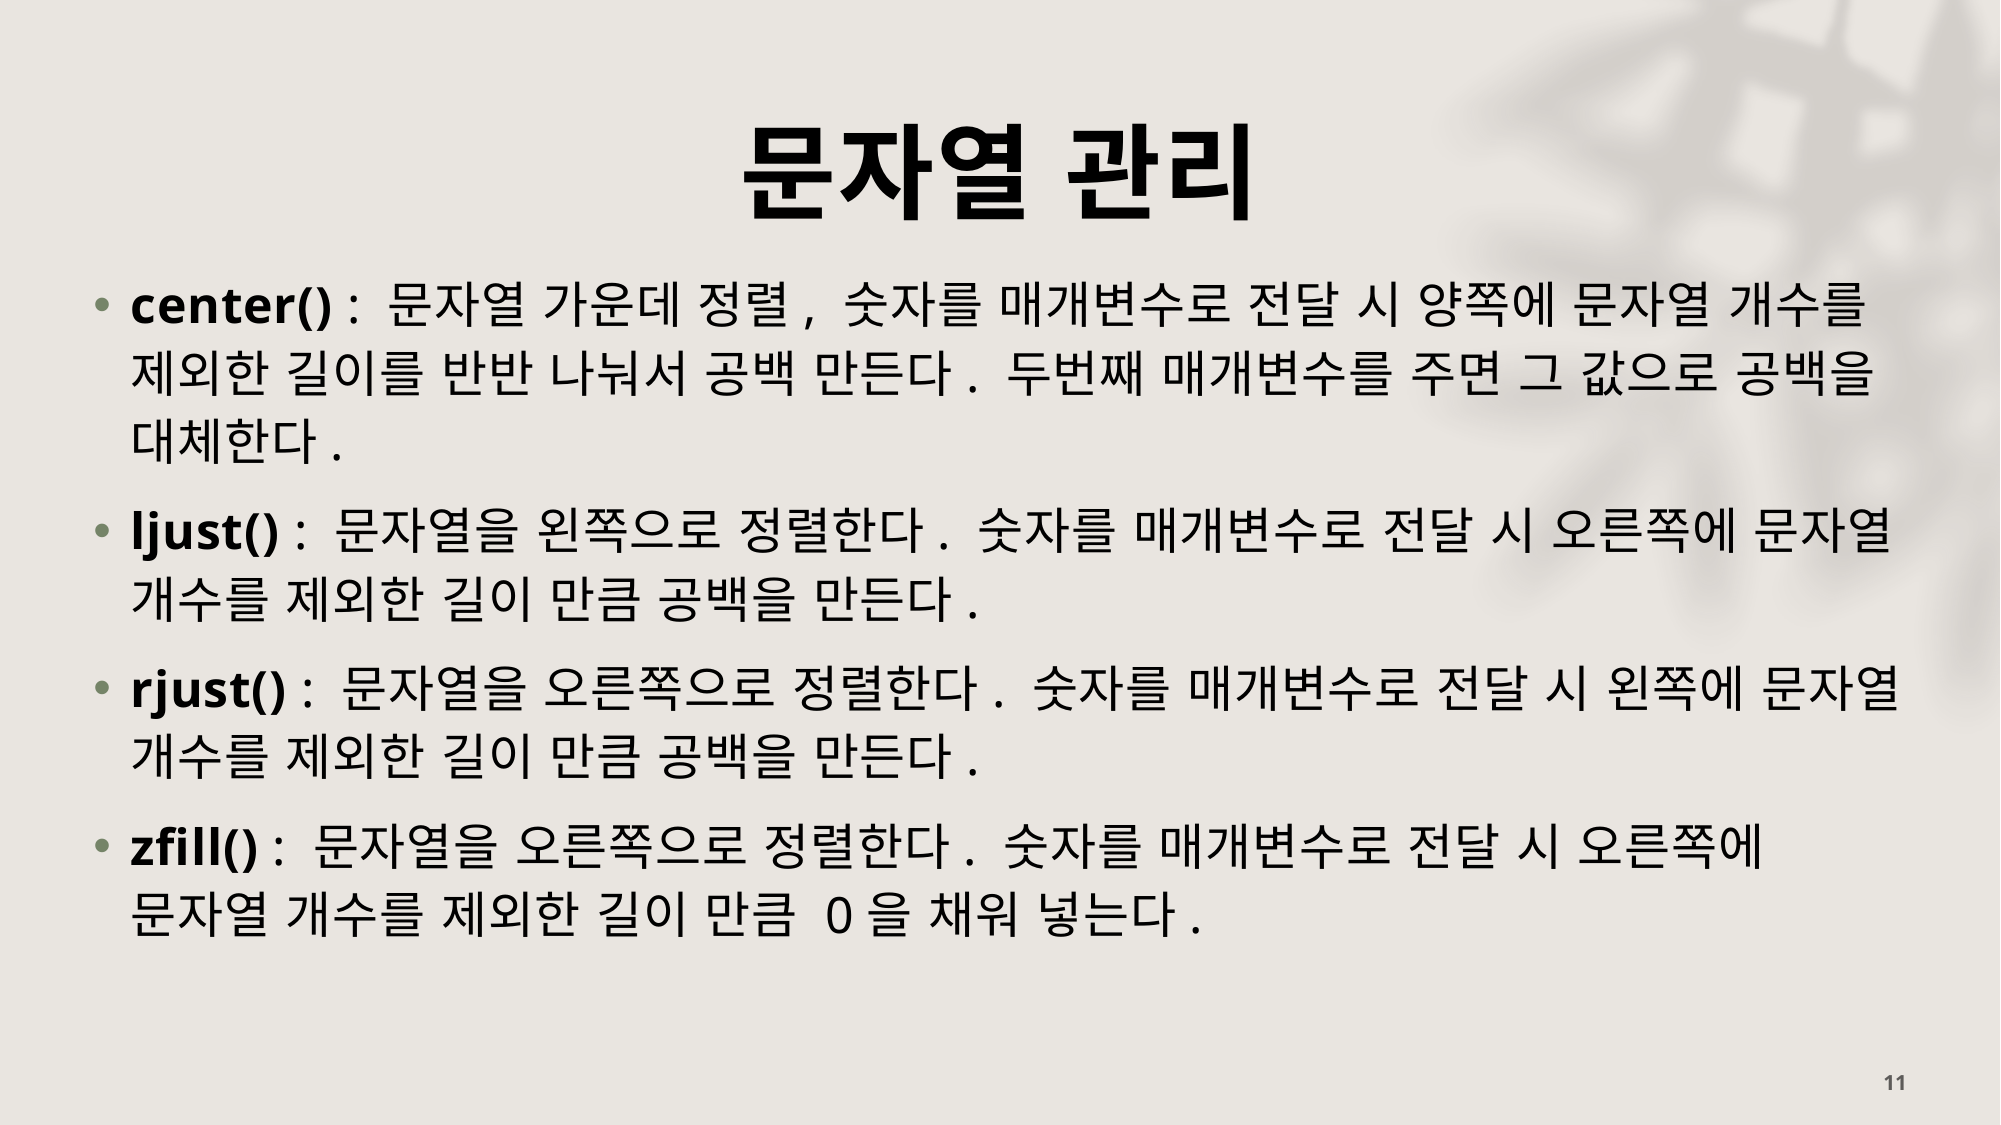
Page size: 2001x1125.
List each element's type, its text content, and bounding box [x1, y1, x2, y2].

title 문자열 관리 [75, 60, 1925, 247]
list center() : 문자열 가운데 정렬, 숫자를 매개변수로 전달 시 양쪽에 문자열 개수를 제외한 길이를 반반 나눠서 공백 만든다. 두번째 매개변수를 주면 그 값으로 공백을 대체한다. ljust() : 문자열을 왼쪽으로 정렬한다. 숫자를 매개변수로 전달 시 오른쪽에 문자열 개수를 제외한 길이 만큼 공백을 만든다. rjust() : 문자열을 오른쪽으로 정렬한다. 숫자를 매개변수로 전달 시 왼쪽에 문자열 개수를 제외한 길이 만큼 공백을 만든다. zfill() : 문자열을 오른쪽으로 정렬한다. 숫자를 매개변수로 전달 시 오른쪽에 문자열 개수를 제외한 길이 만큼 0을 채워 넣는다. [75, 247, 1925, 1081]
slide_number 11 [1474, 1052, 1925, 1113]
